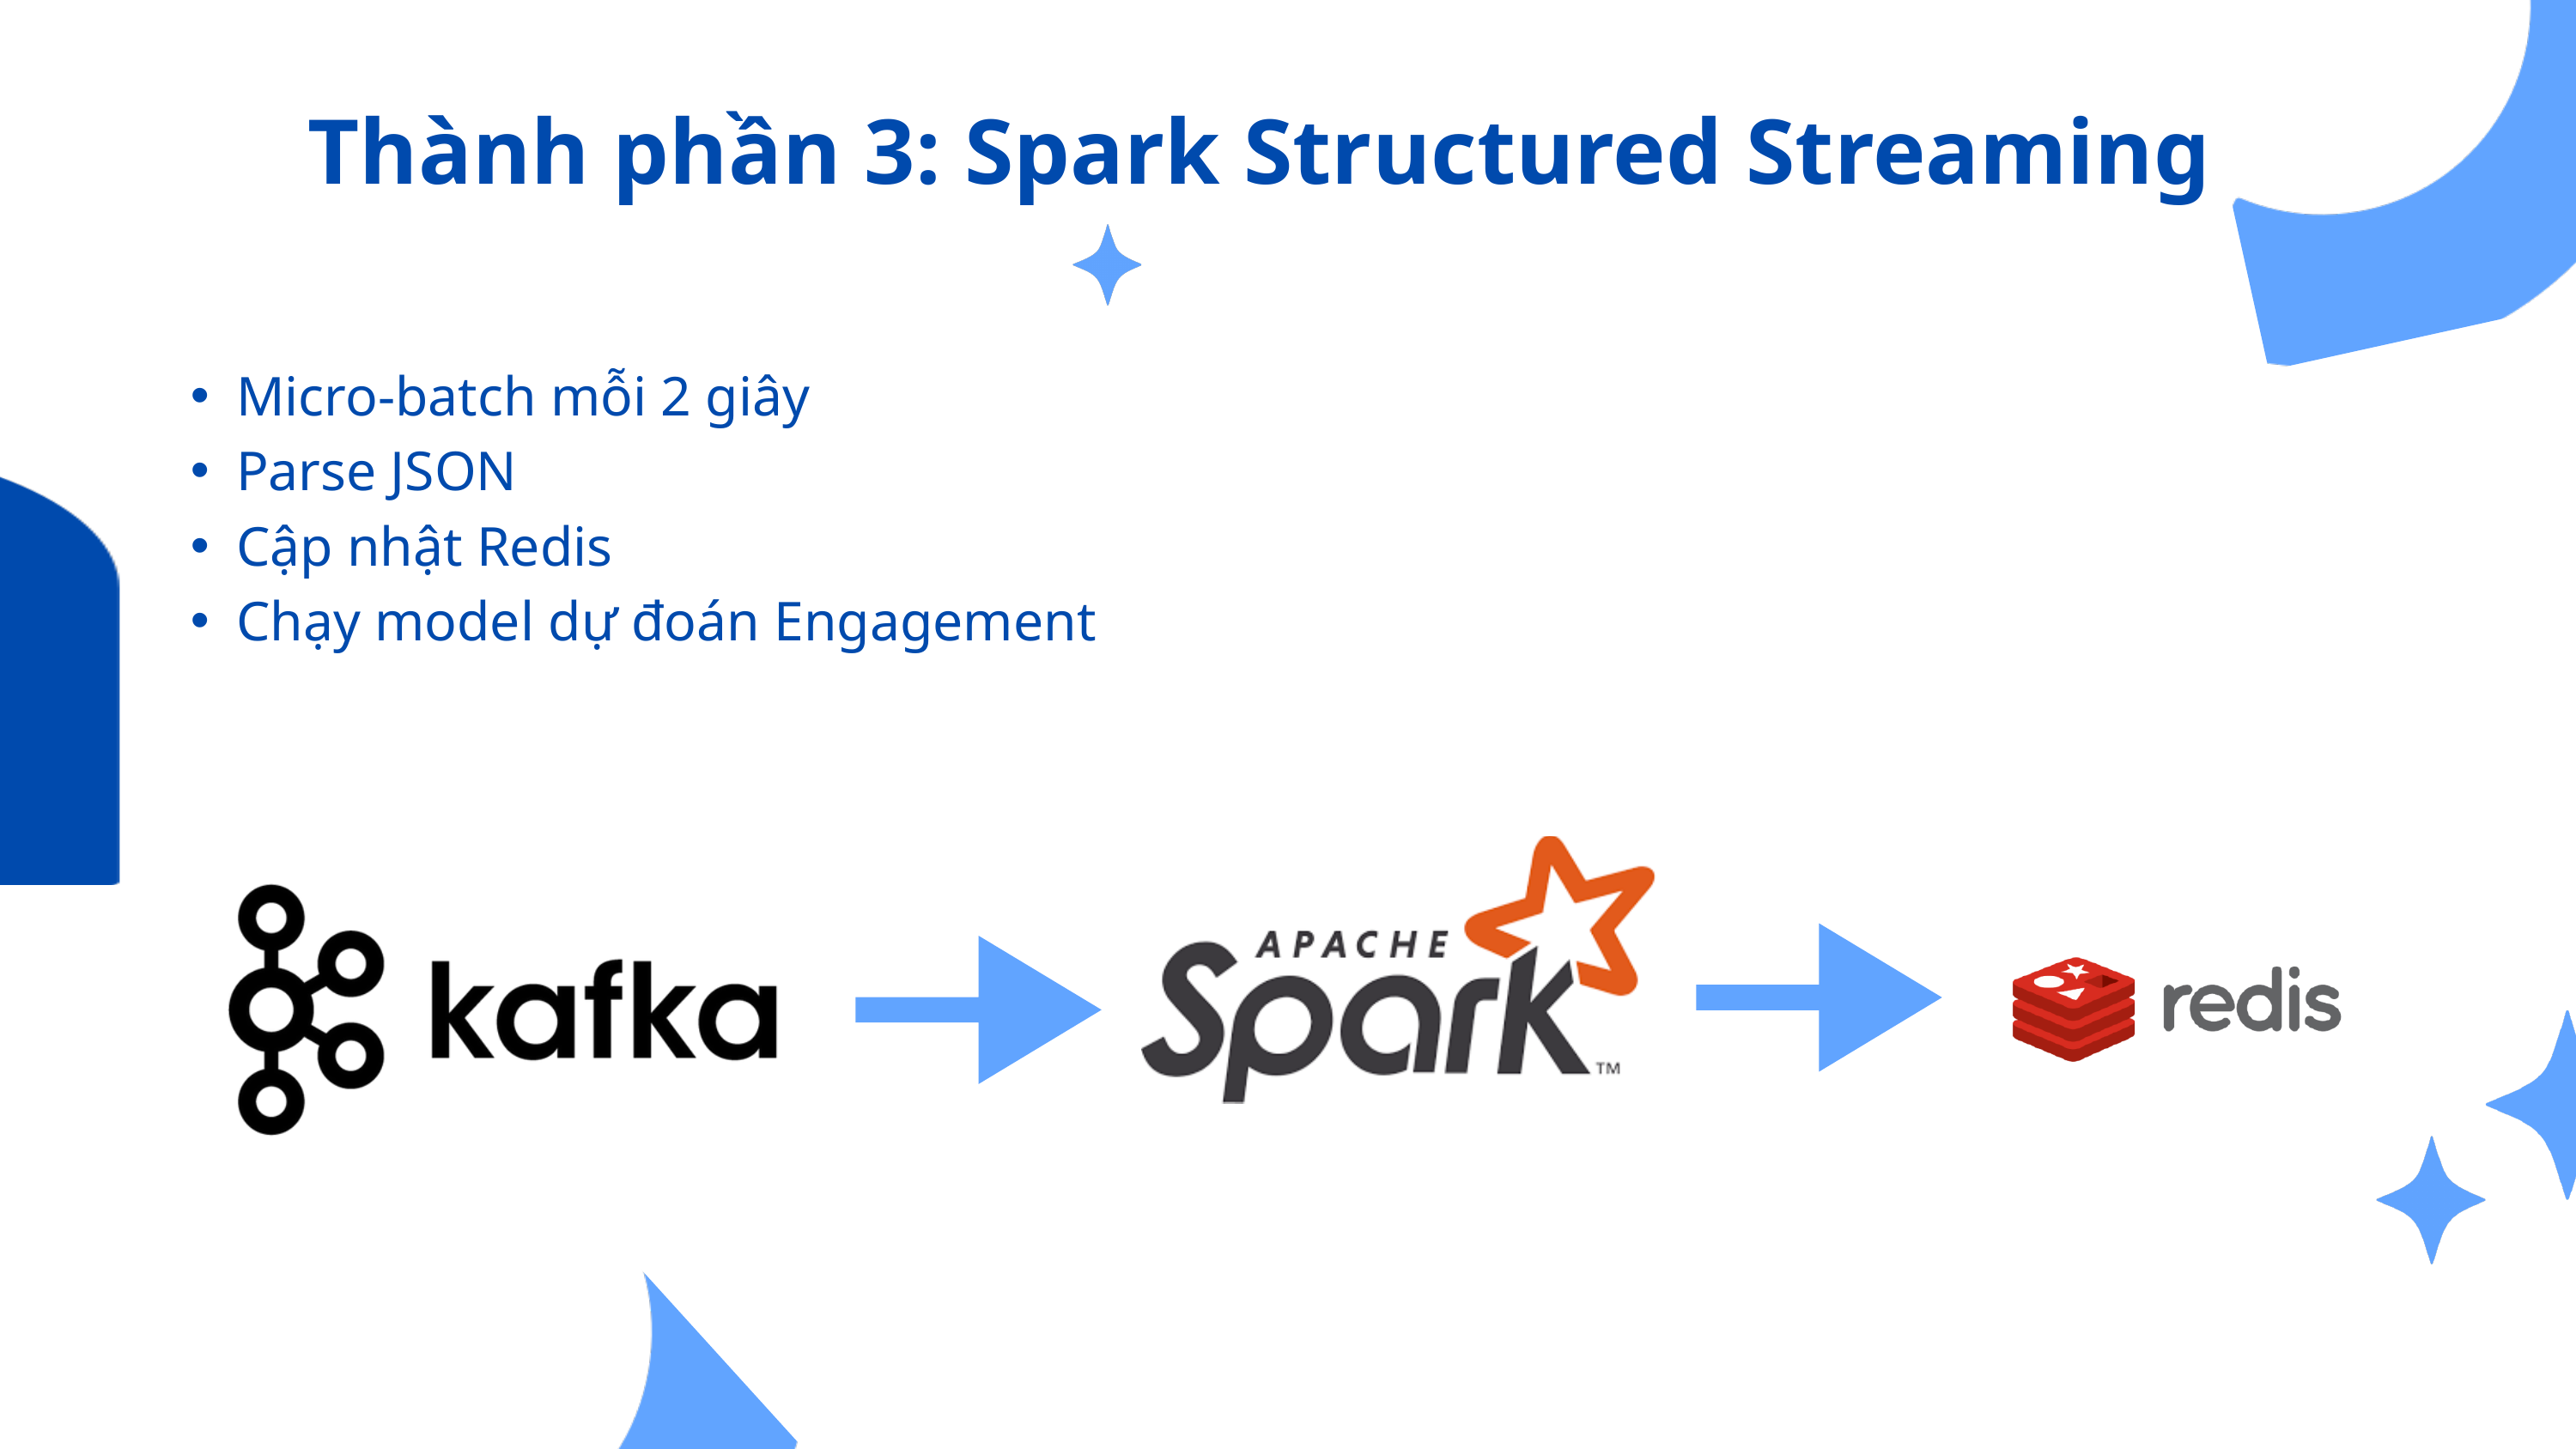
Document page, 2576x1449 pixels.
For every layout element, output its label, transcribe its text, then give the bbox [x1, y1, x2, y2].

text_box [855, 935, 1103, 1085]
text_box [1141, 836, 1656, 1104]
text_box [2376, 1009, 2576, 1264]
text_box Thành phần 3: Spark Structured Streaming [307, 76, 2213, 203]
text_box [1904, 828, 2449, 1191]
text_box [0, 443, 120, 885]
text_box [1696, 923, 1942, 1072]
text_box [276, 1179, 805, 1449]
text_box Micro-batch mỗi 2 giây Parse JSON Cập nhật Redis Chạy model dự đoán Engagement [144, 351, 1153, 727]
text_box [1072, 224, 1142, 306]
text_box [2186, 0, 2576, 371]
text_box [189, 845, 817, 1175]
